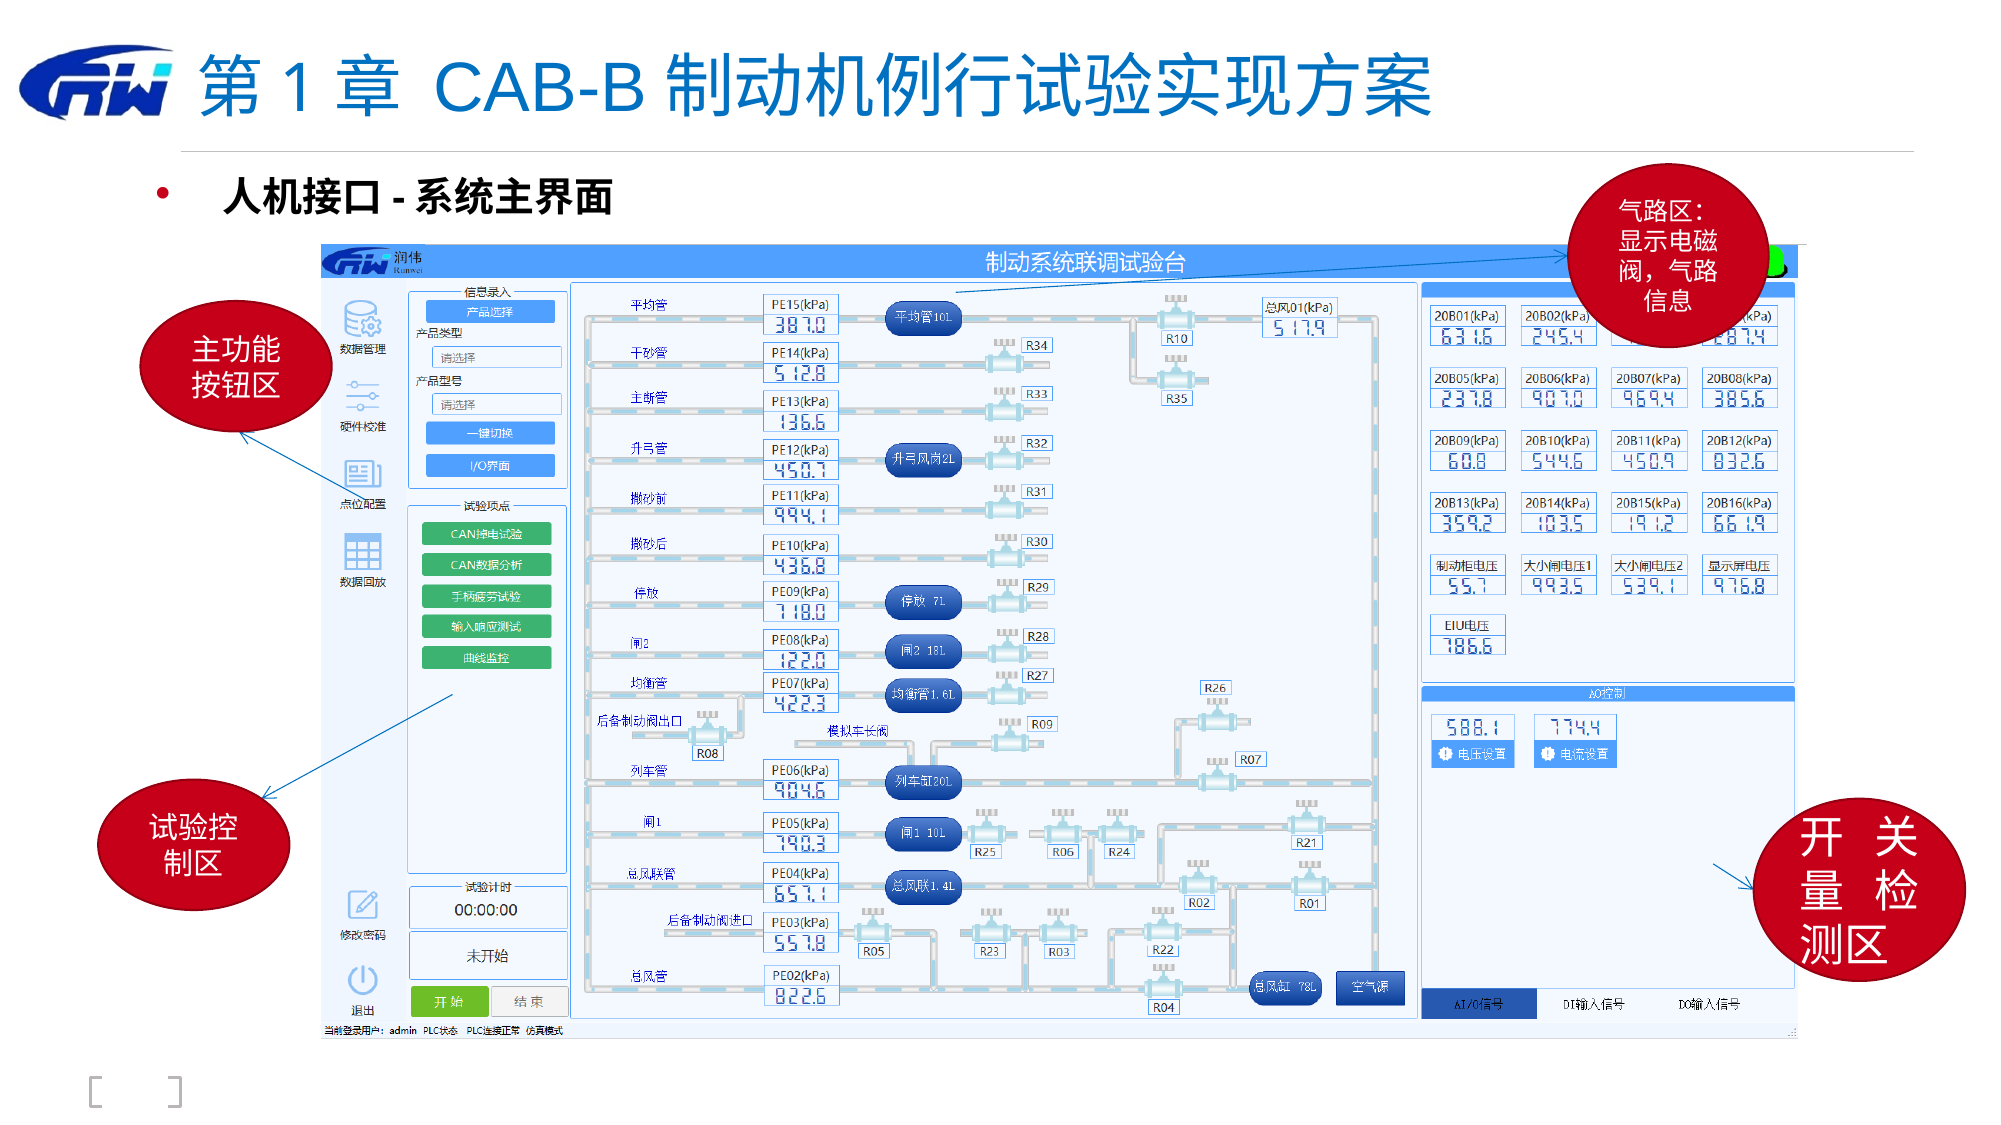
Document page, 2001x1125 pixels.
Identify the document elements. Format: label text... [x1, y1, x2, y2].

title 第1章 CAB-B制动机例行试验实现方案 [181, 15, 1914, 152]
text_box 试验控制区 [97, 778, 291, 912]
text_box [1713, 863, 1754, 890]
list 人机接口-系统主界面 [140, 164, 675, 262]
picture [16, 40, 175, 126]
picture [321, 244, 1798, 1039]
text_box 气路区：显示电磁阀，气路信息 [1567, 163, 1769, 244]
text_box 开关量检测区 [1798, 797, 1967, 982]
text_box 主功能按钮区 [139, 299, 321, 433]
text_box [238, 431, 365, 500]
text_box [955, 255, 1569, 293]
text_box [261, 694, 453, 799]
